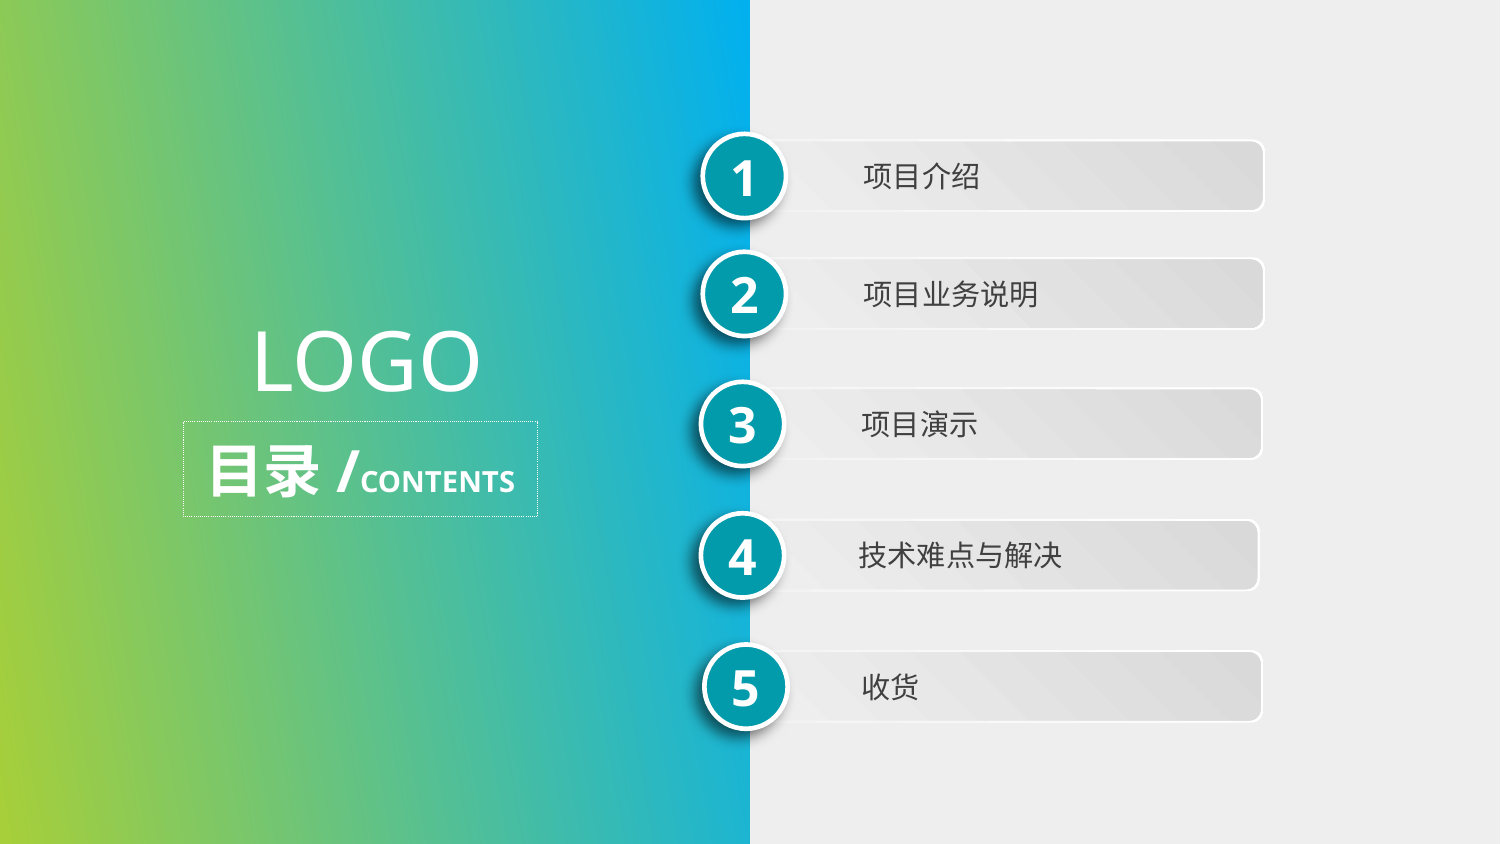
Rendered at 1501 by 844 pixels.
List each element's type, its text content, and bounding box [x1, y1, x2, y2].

text_box [0, 0, 752, 844]
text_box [702, 251, 1309, 337]
text_box LOGO [236, 280, 499, 415]
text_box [702, 133, 1309, 219]
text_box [700, 512, 1304, 598]
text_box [700, 381, 1308, 467]
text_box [704, 644, 1307, 730]
text_box 目录/CONTENTS [181, 420, 540, 519]
